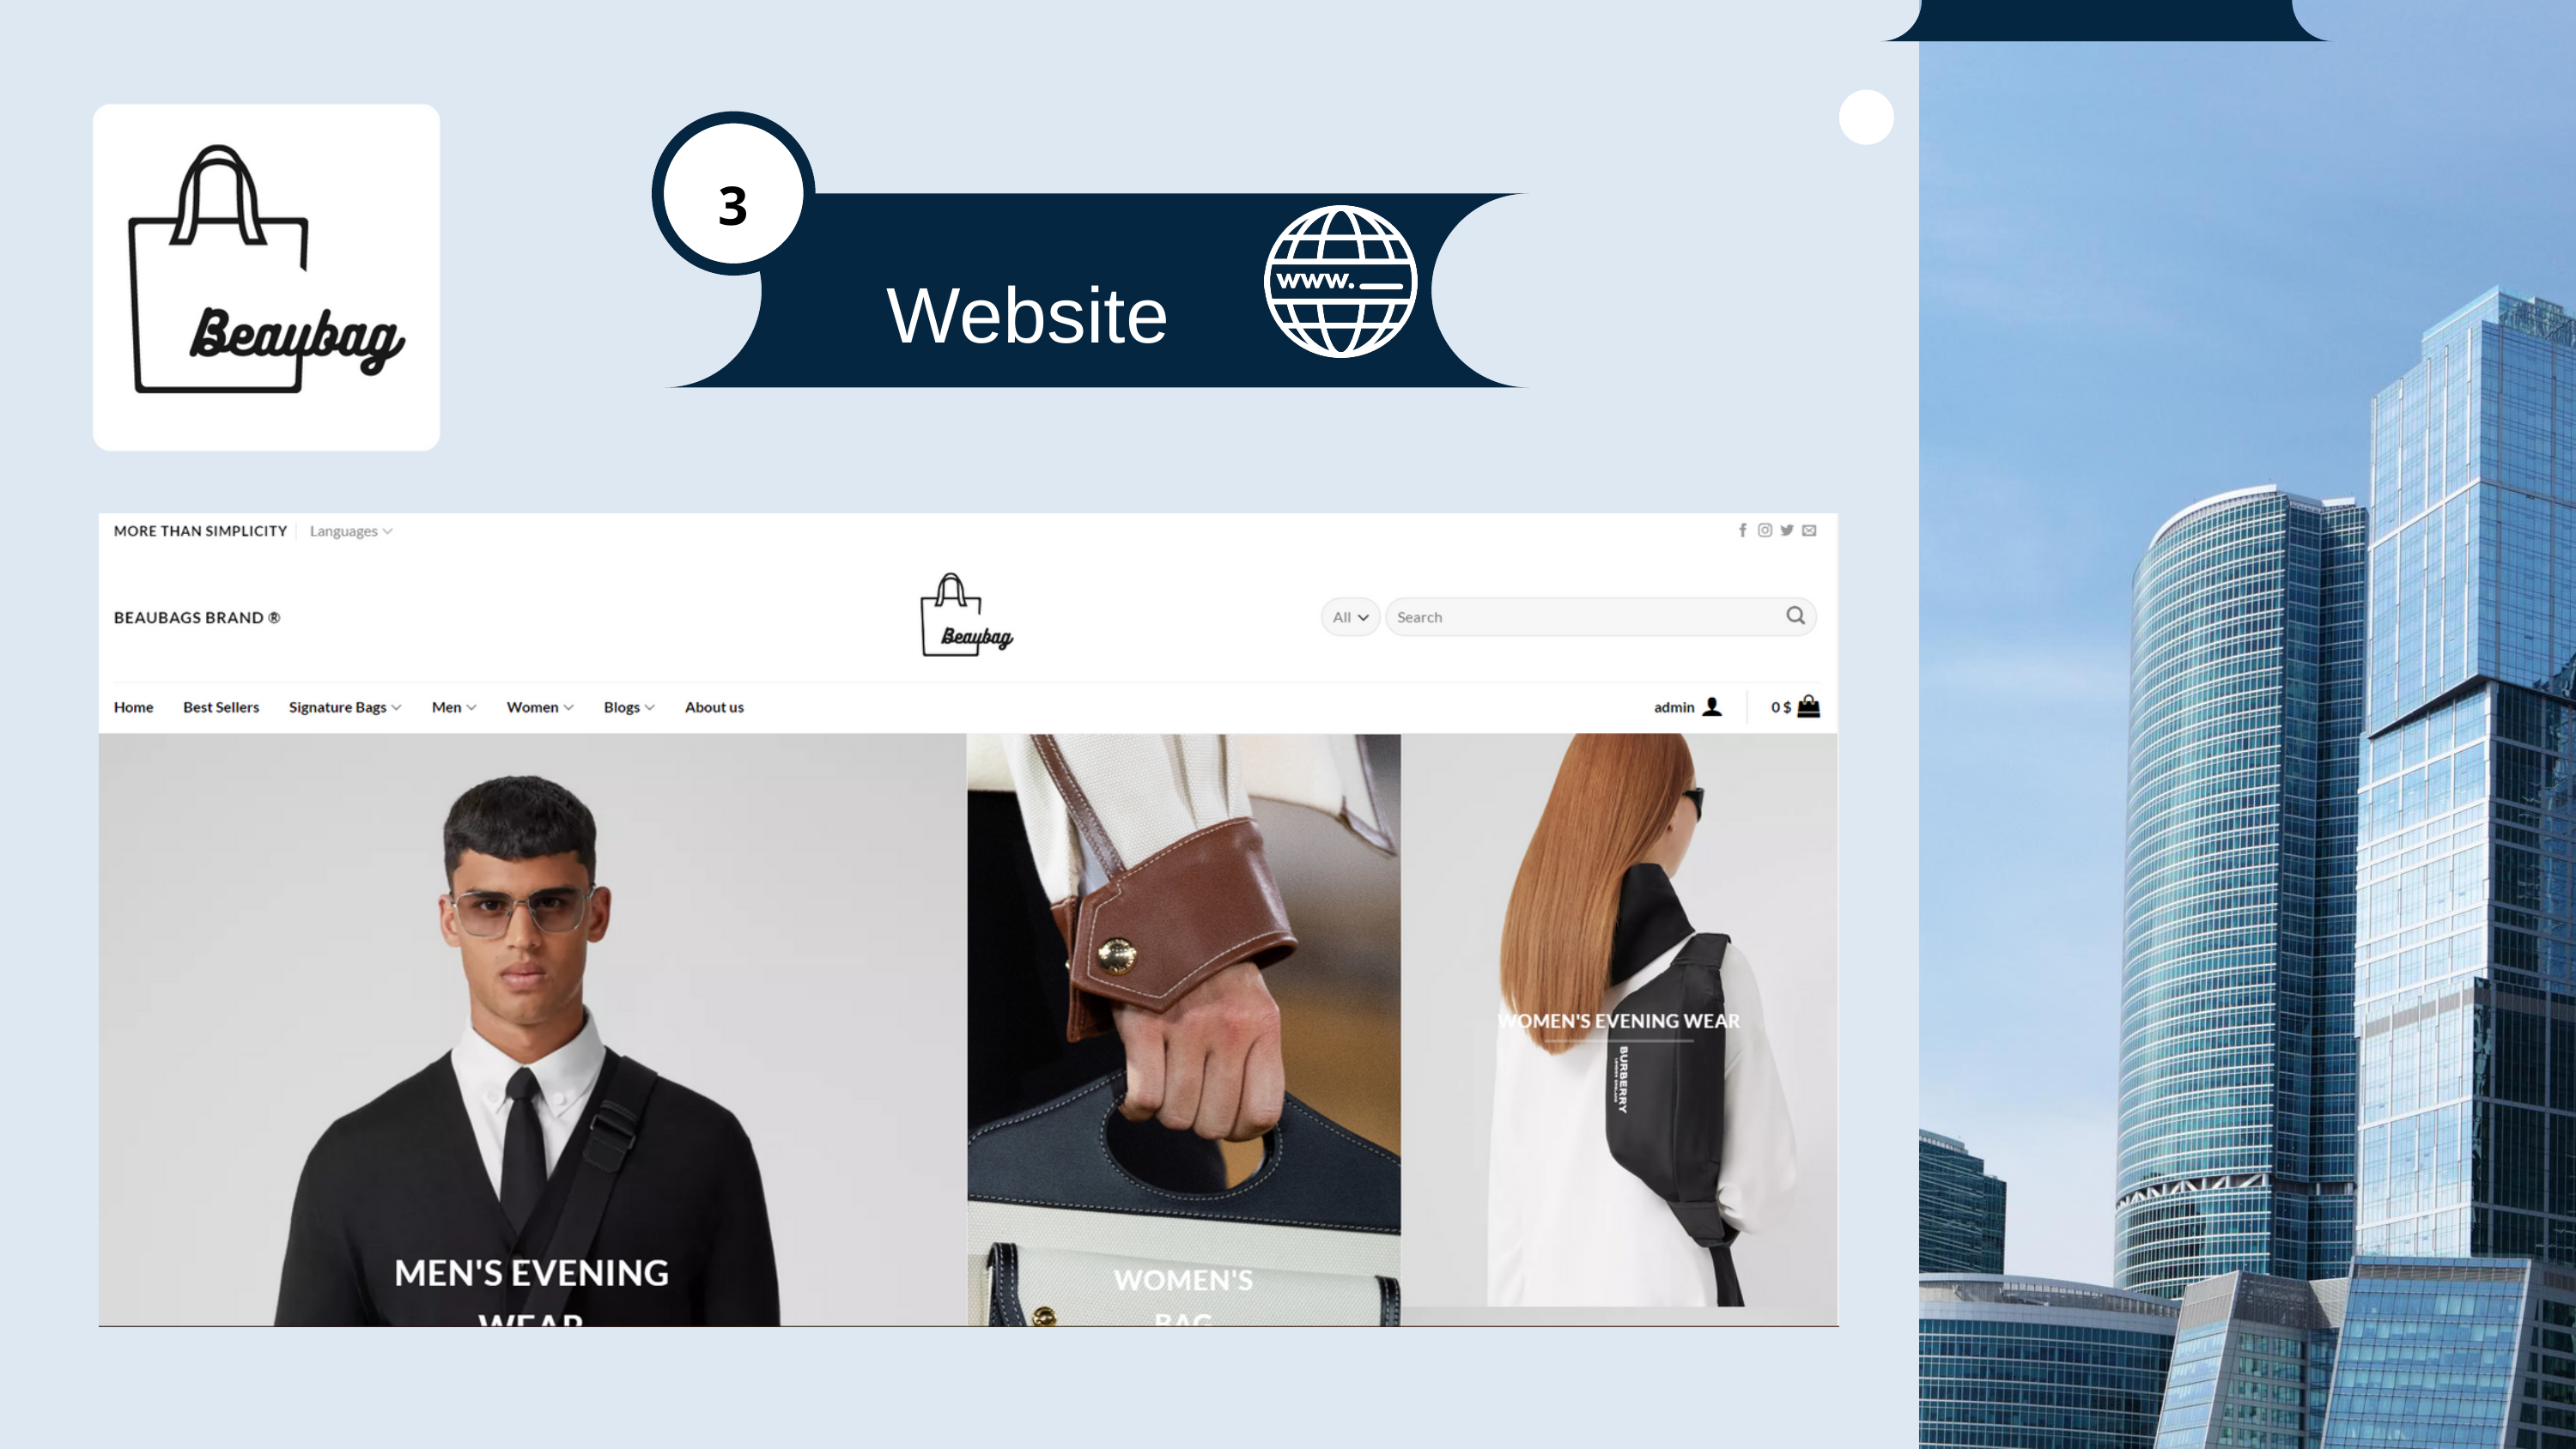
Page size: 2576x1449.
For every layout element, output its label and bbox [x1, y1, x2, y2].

text_box [657, 117, 810, 270]
picture [74, 85, 459, 470]
text_box [1838, 0, 2334, 42]
text_box [567, 174, 1529, 388]
text_box [1838, 89, 1895, 145]
picture [1264, 204, 1418, 358]
picture [1918, 0, 2576, 1449]
picture [98, 513, 1839, 1327]
